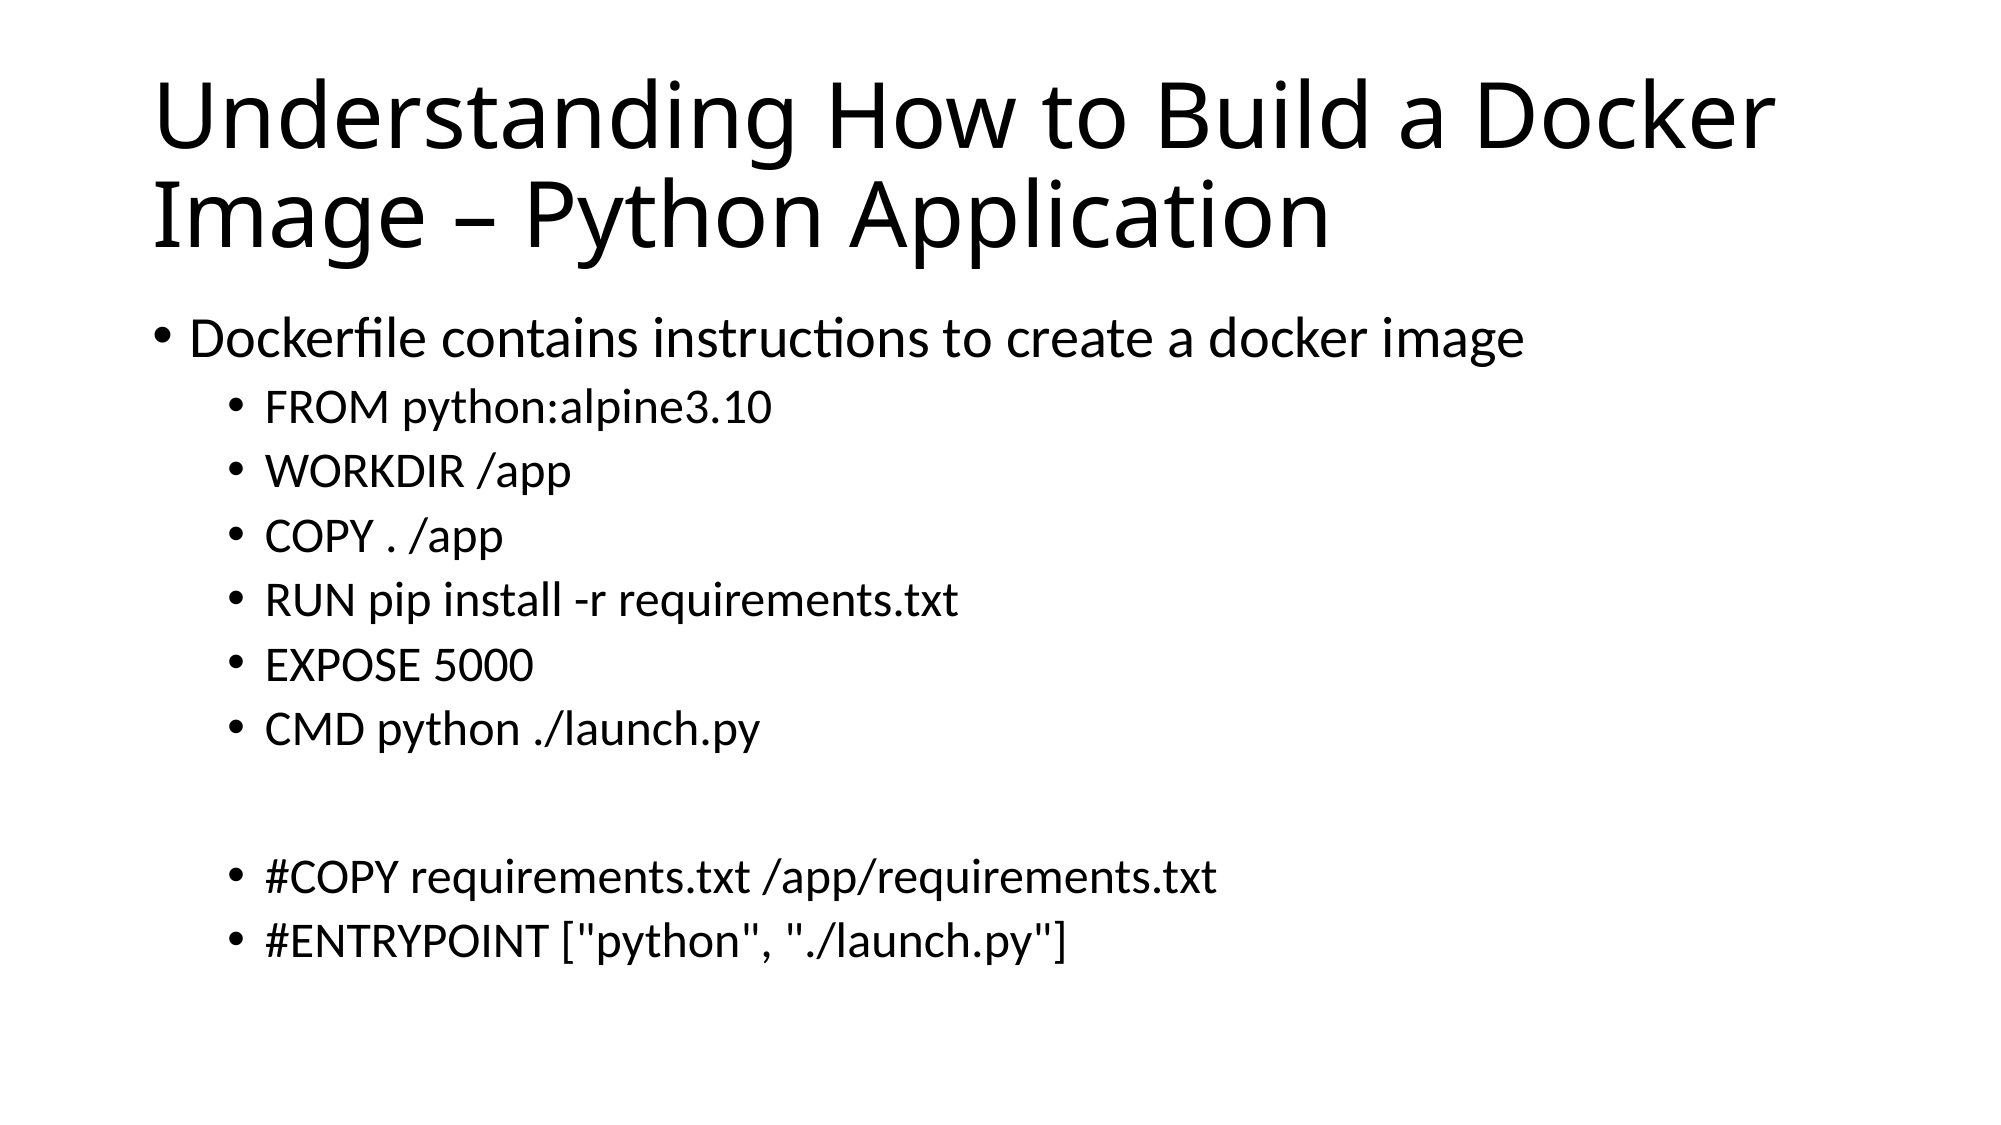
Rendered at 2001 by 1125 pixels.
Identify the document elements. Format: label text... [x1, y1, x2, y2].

title Understanding How to Build a Docker Image – Python Application [137, 59, 1863, 278]
list Dockerfile contains instructions to create a docker image FROM python:alpine3.10 WORKDIR /app COPY . /app RUN pip install -r requirements.txt EXPOSE 5000 CMD python ./launch.py #COPY requirements.txt /app/requirements.txt #ENTRYPOINT ["python", "./launch.py"] [137, 299, 1863, 1014]
